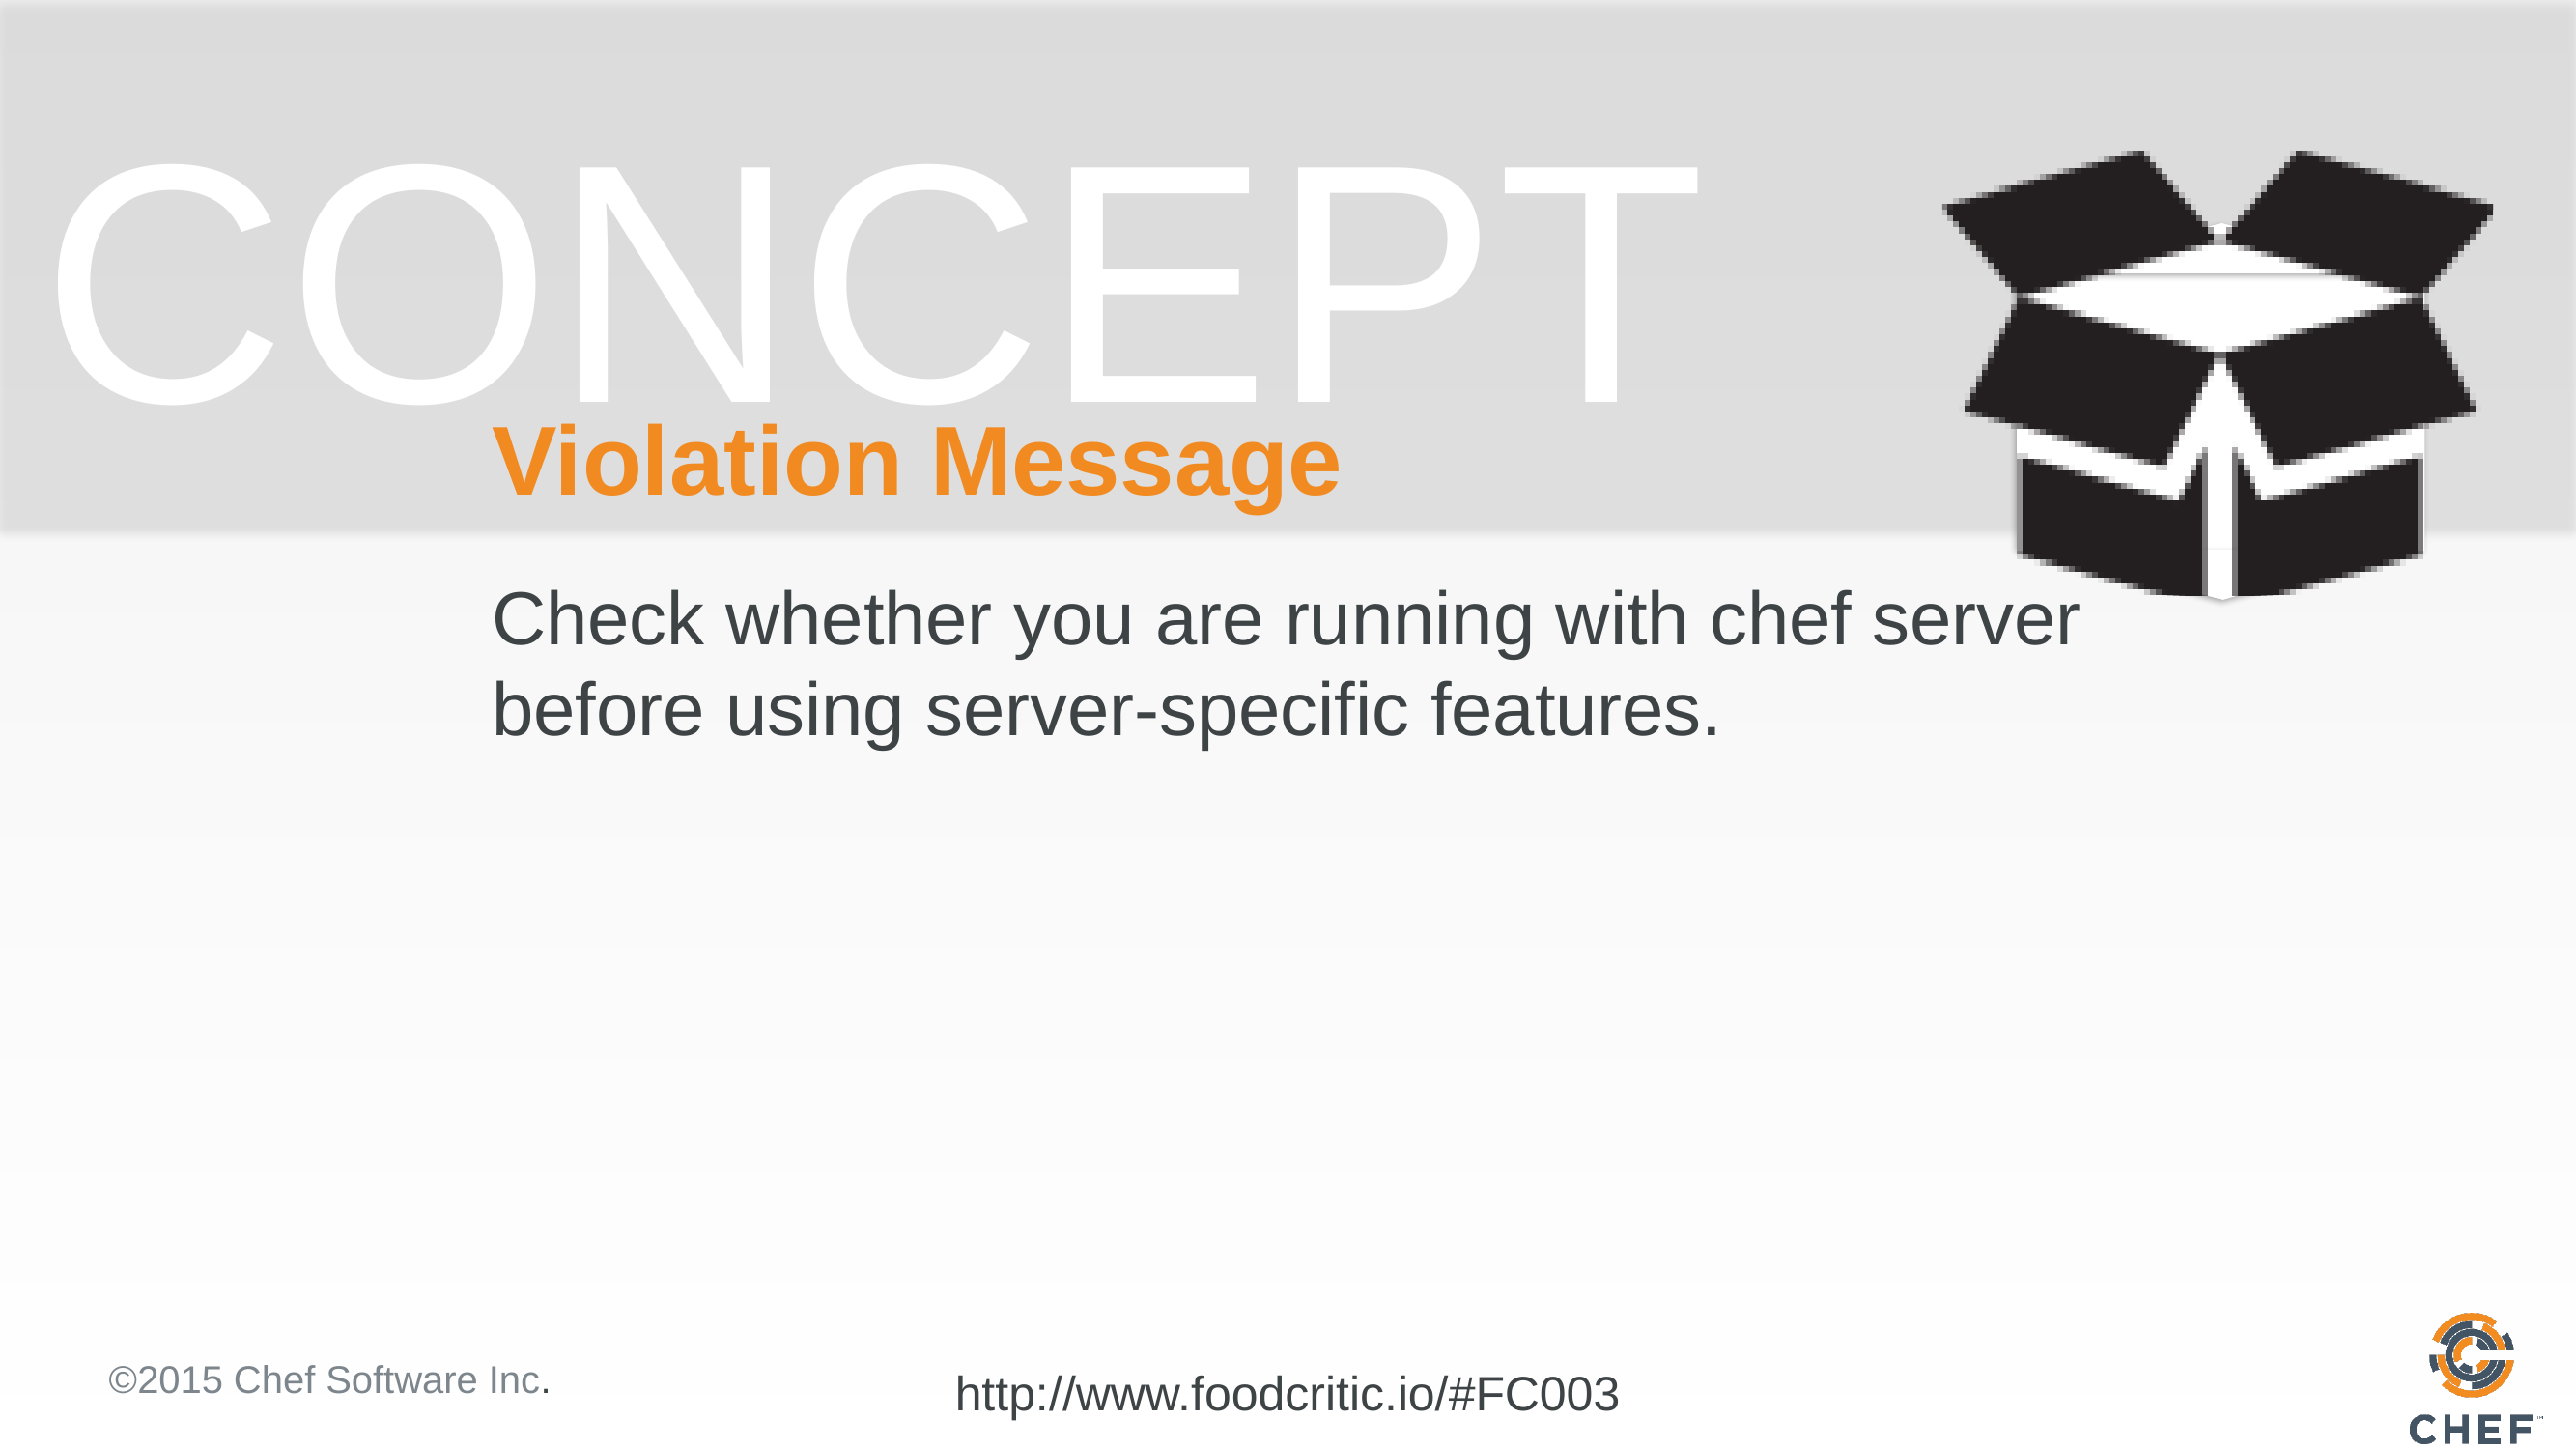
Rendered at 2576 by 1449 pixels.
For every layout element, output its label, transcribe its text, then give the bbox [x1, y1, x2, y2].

subtitle Check whether you are running with chef server before using server-specific features. [477, 555, 2217, 1087]
list http://www.foodcritic.io/#FC003 [580, 1350, 1995, 1434]
title Violation Message [477, 395, 2217, 531]
picture [2399, 1295, 2551, 1449]
